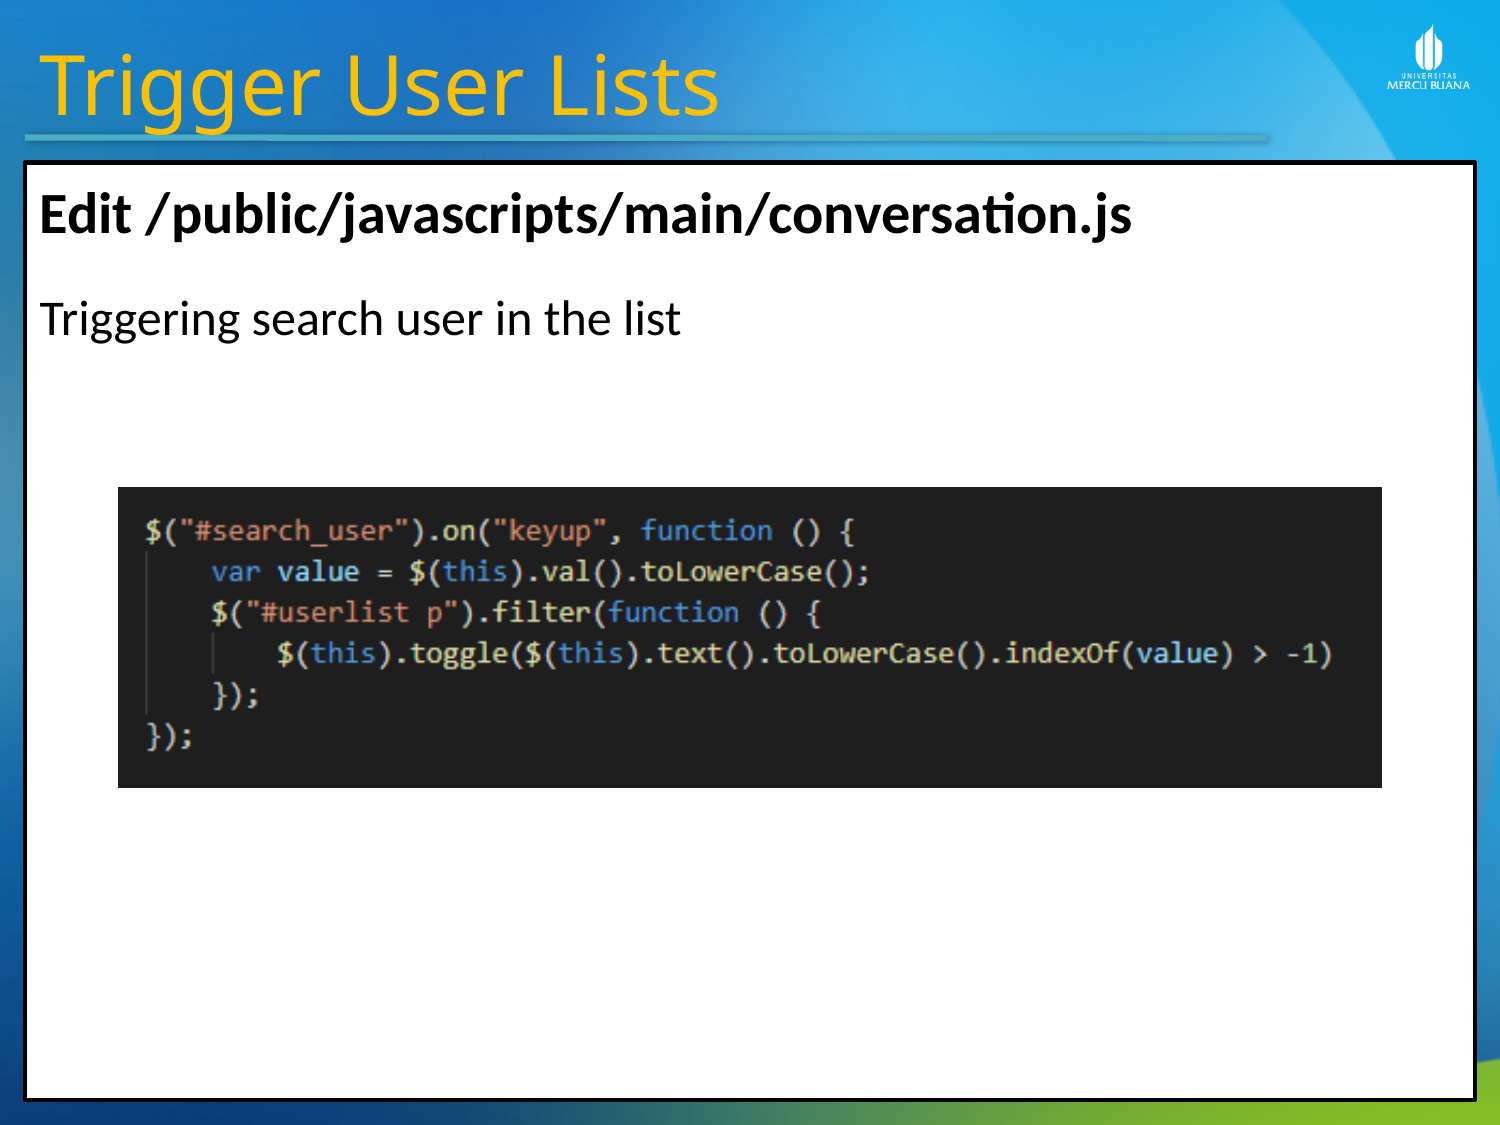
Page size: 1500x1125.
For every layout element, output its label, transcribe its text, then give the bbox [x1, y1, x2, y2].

text_box Edit /public/javascripts/main/conversation.js Triggering search user in the list [24, 168, 1450, 413]
picture [0, 0, 1500, 1125]
text_box [23, 160, 1477, 1102]
list Trigger User Lists [24, 24, 1213, 150]
